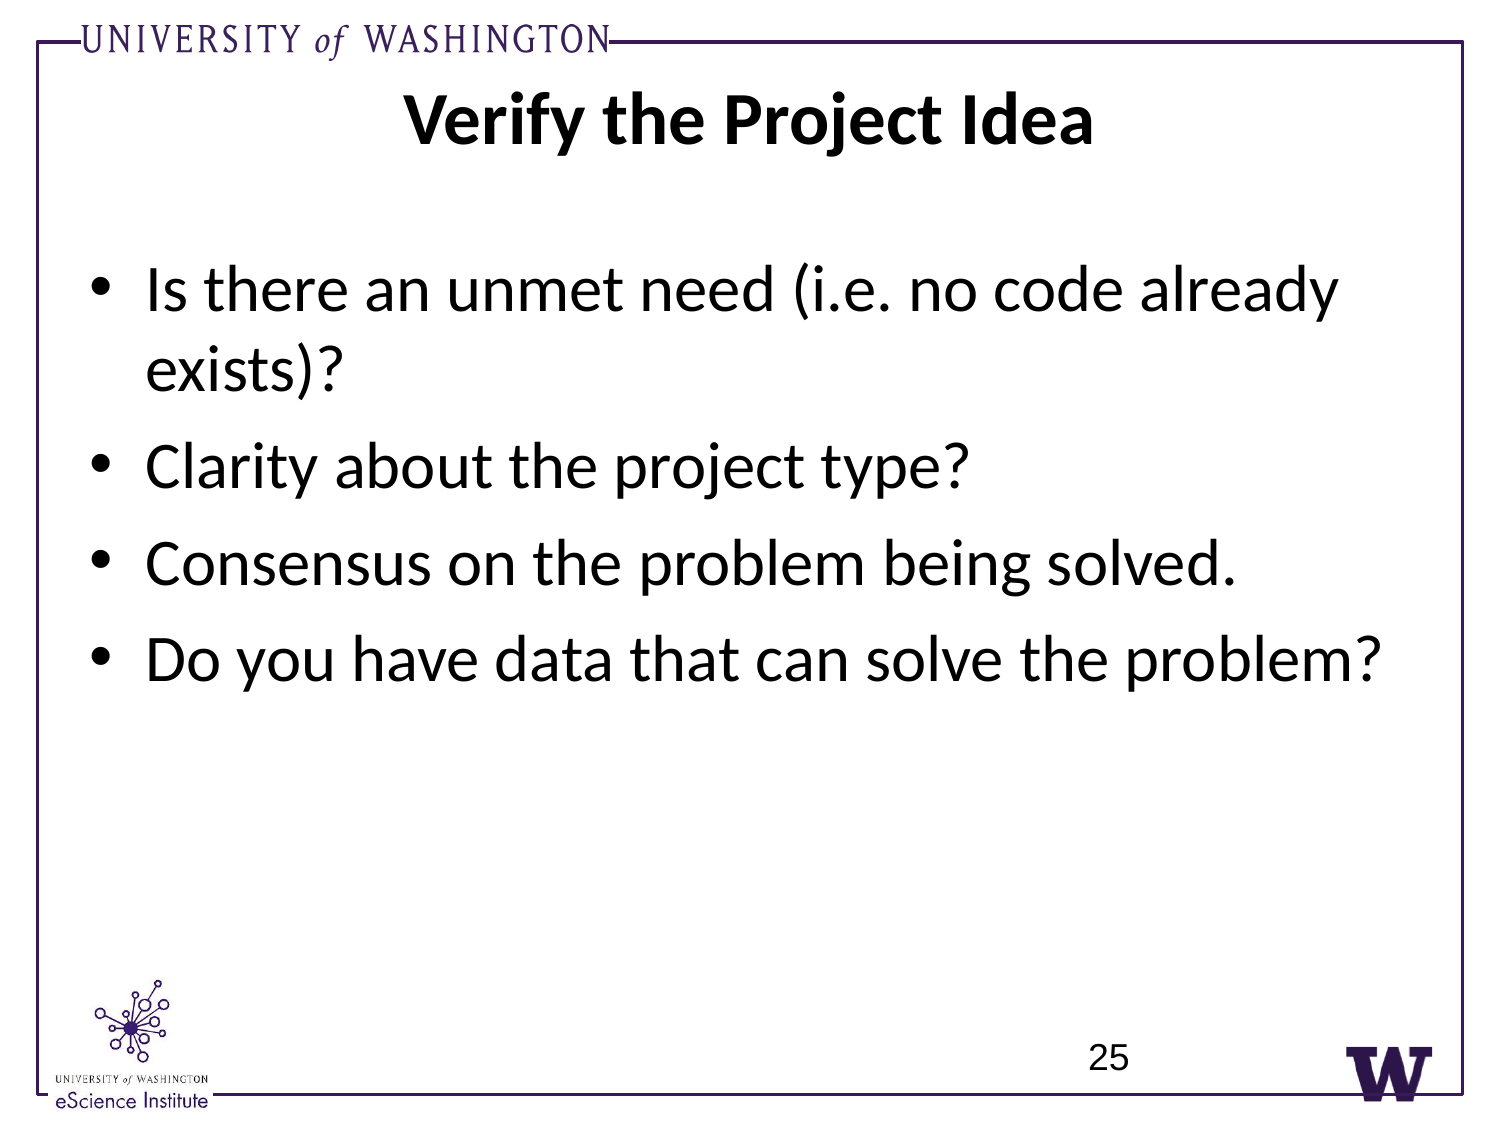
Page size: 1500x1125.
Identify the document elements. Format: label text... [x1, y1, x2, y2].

text_box 25 [1073, 1024, 1300, 1085]
picture [1339, 1096, 1438, 1107]
picture [81, 24, 609, 61]
text_box Is there an unmet need (i.e. no code already exists)? Clarity about the project type? Consensus on the problem being solved. Do you have data that can solve the problem? [74, 237, 1425, 948]
picture [1339, 1041, 1438, 1093]
picture [48, 978, 213, 1113]
text_box Verify the Project Idea [74, 62, 1425, 200]
